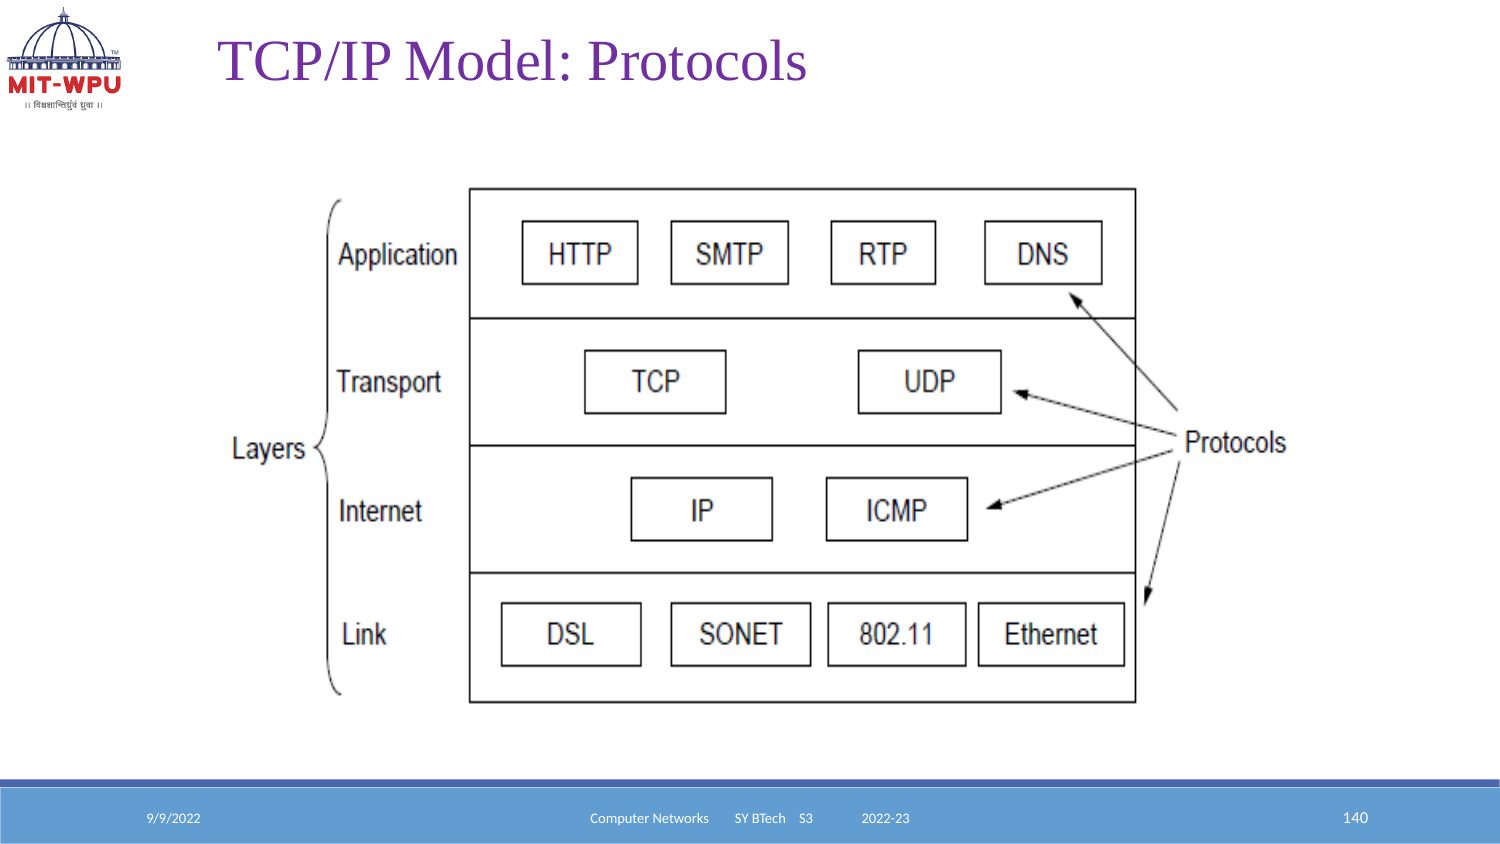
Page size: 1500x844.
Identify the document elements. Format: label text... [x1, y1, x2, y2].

picture [202, 136, 1312, 734]
footer Computer Networks SY BTech S3 2022-23 [453, 794, 1047, 840]
picture [6, 7, 136, 111]
slide_number ‹#› [1218, 794, 1380, 840]
text_box TCP/IP Model: Protocols [202, 14, 1494, 100]
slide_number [135, 794, 440, 840]
